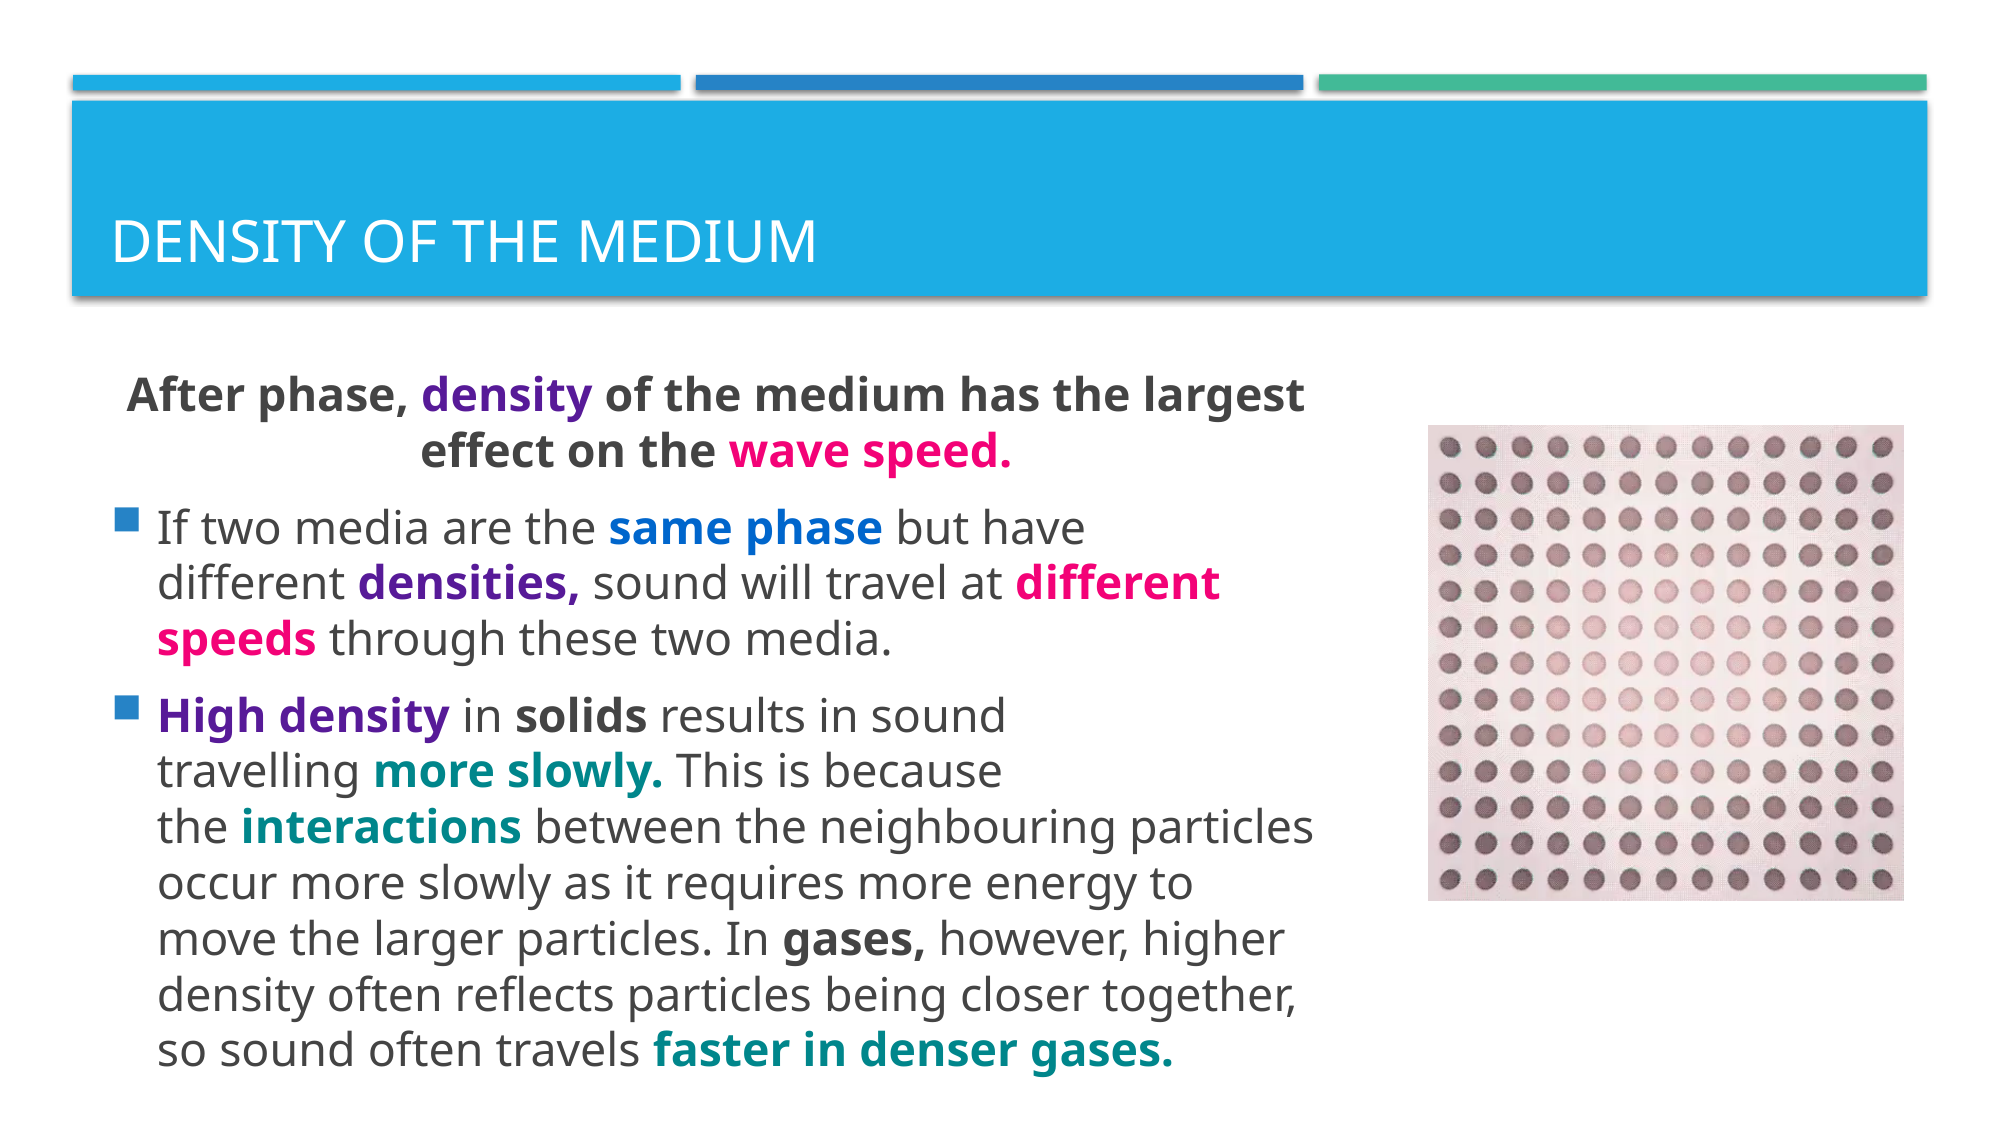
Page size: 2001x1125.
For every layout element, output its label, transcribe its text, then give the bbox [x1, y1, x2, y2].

list After phase, density of the medium has the largest effect on the wave speed. If two media are the same phase but have different densities, sound will travel at different speeds through these two media. High density in solids results in sound travelling more slowly. This is because the interactions between the neighbouring particles occur more slowly as it requires more energy to move the larger particles. In gases, however, higher density often reflects particles being closer together, so sound often travels faster in denser gases. [95, 357, 1338, 1088]
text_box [1427, 424, 1906, 903]
title Density of the medium [95, 115, 1905, 282]
